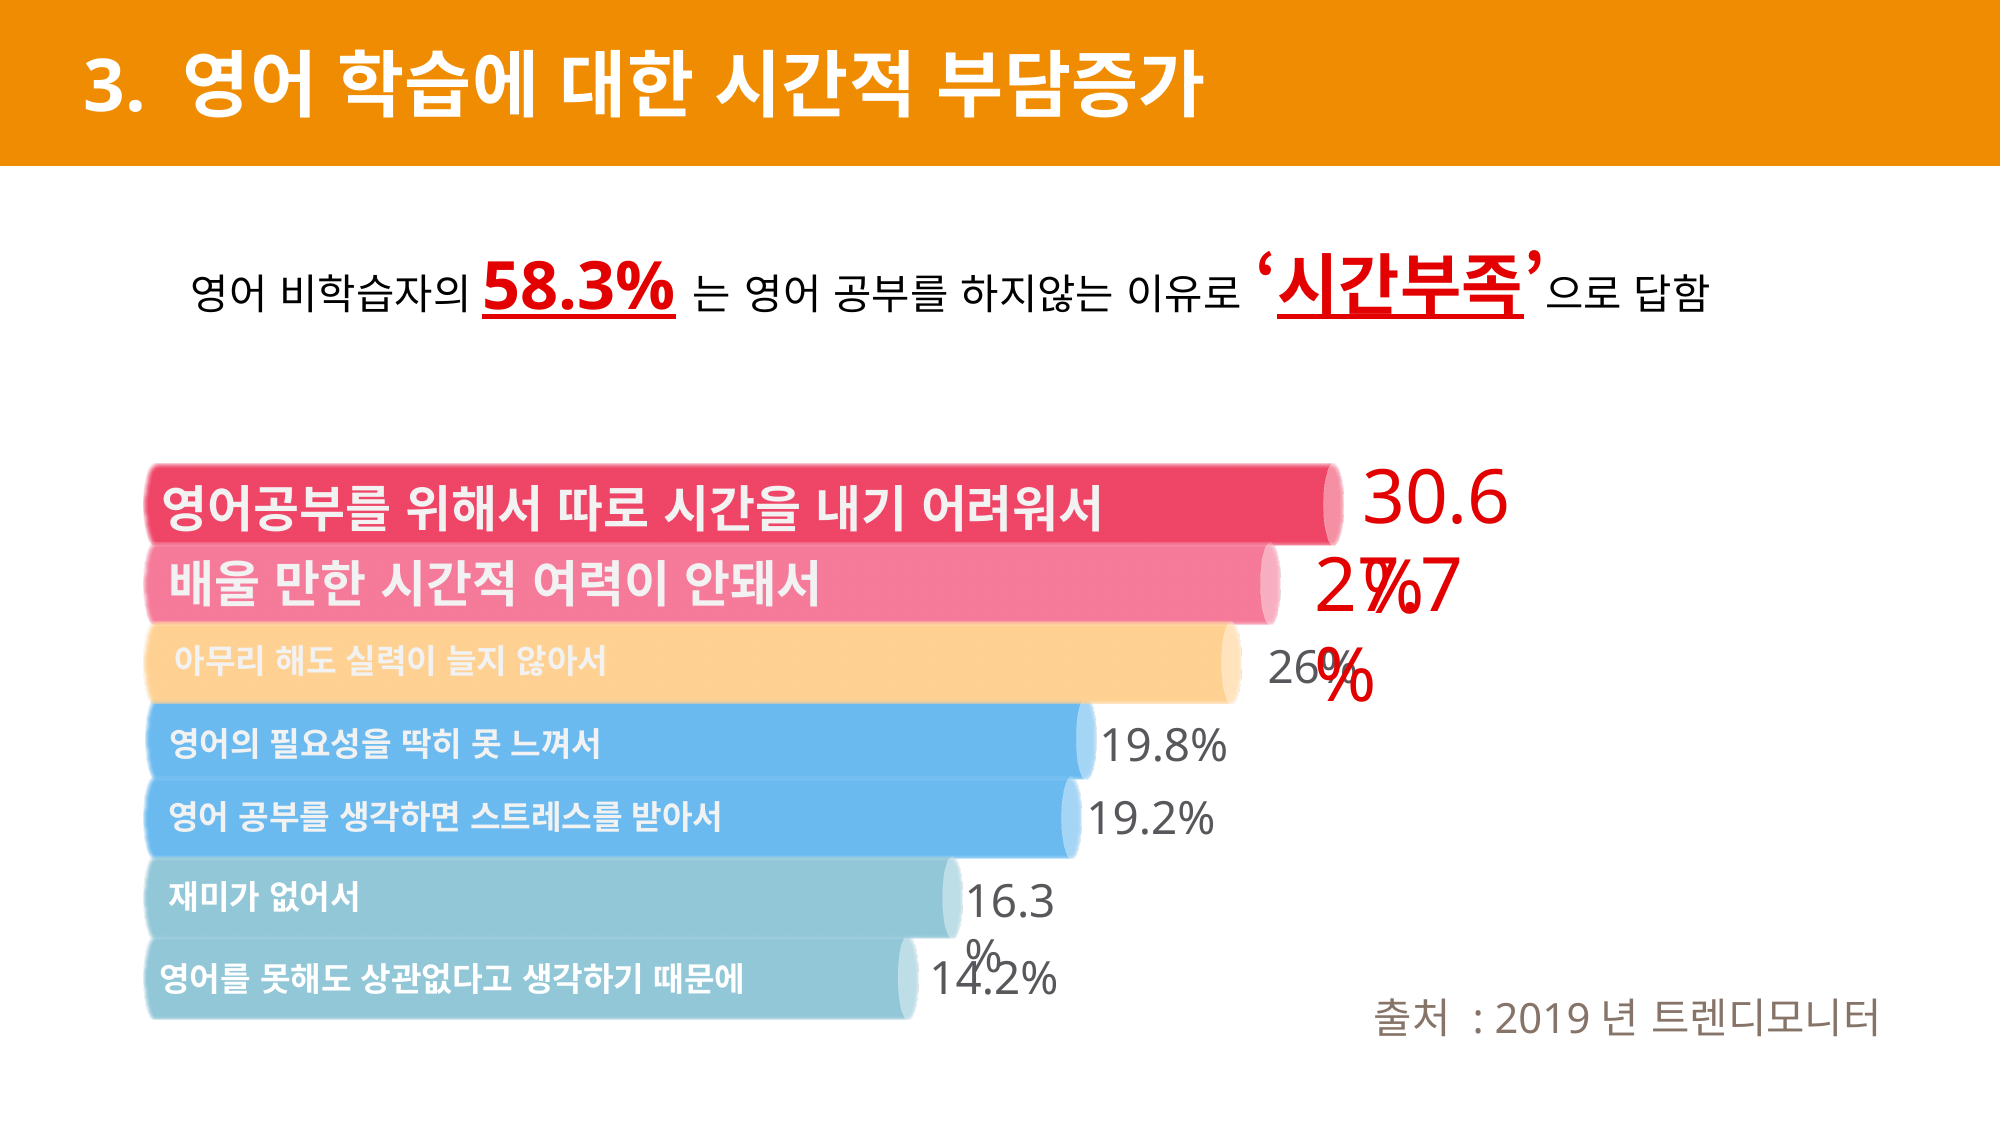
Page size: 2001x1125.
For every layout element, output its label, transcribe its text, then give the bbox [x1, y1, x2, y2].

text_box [143, 463, 1344, 1020]
text_box [0, 75, 2000, 167]
text_box 출처 : 2019년 트렌디모니터 [1359, 984, 1902, 1049]
text_box [0, 0, 2000, 75]
text_box 영어 비학습자의58.3%는 영어 공부를 하지않는 이유로 ‘시간부족’으로 답함 [76, 219, 1814, 331]
text_box 3. 영어 학습에 대한 시간적 부담증가 [69, 75, 1506, 134]
text_box 27.7% [1344, 529, 1532, 725]
text_box 30.6% [1347, 440, 1580, 636]
